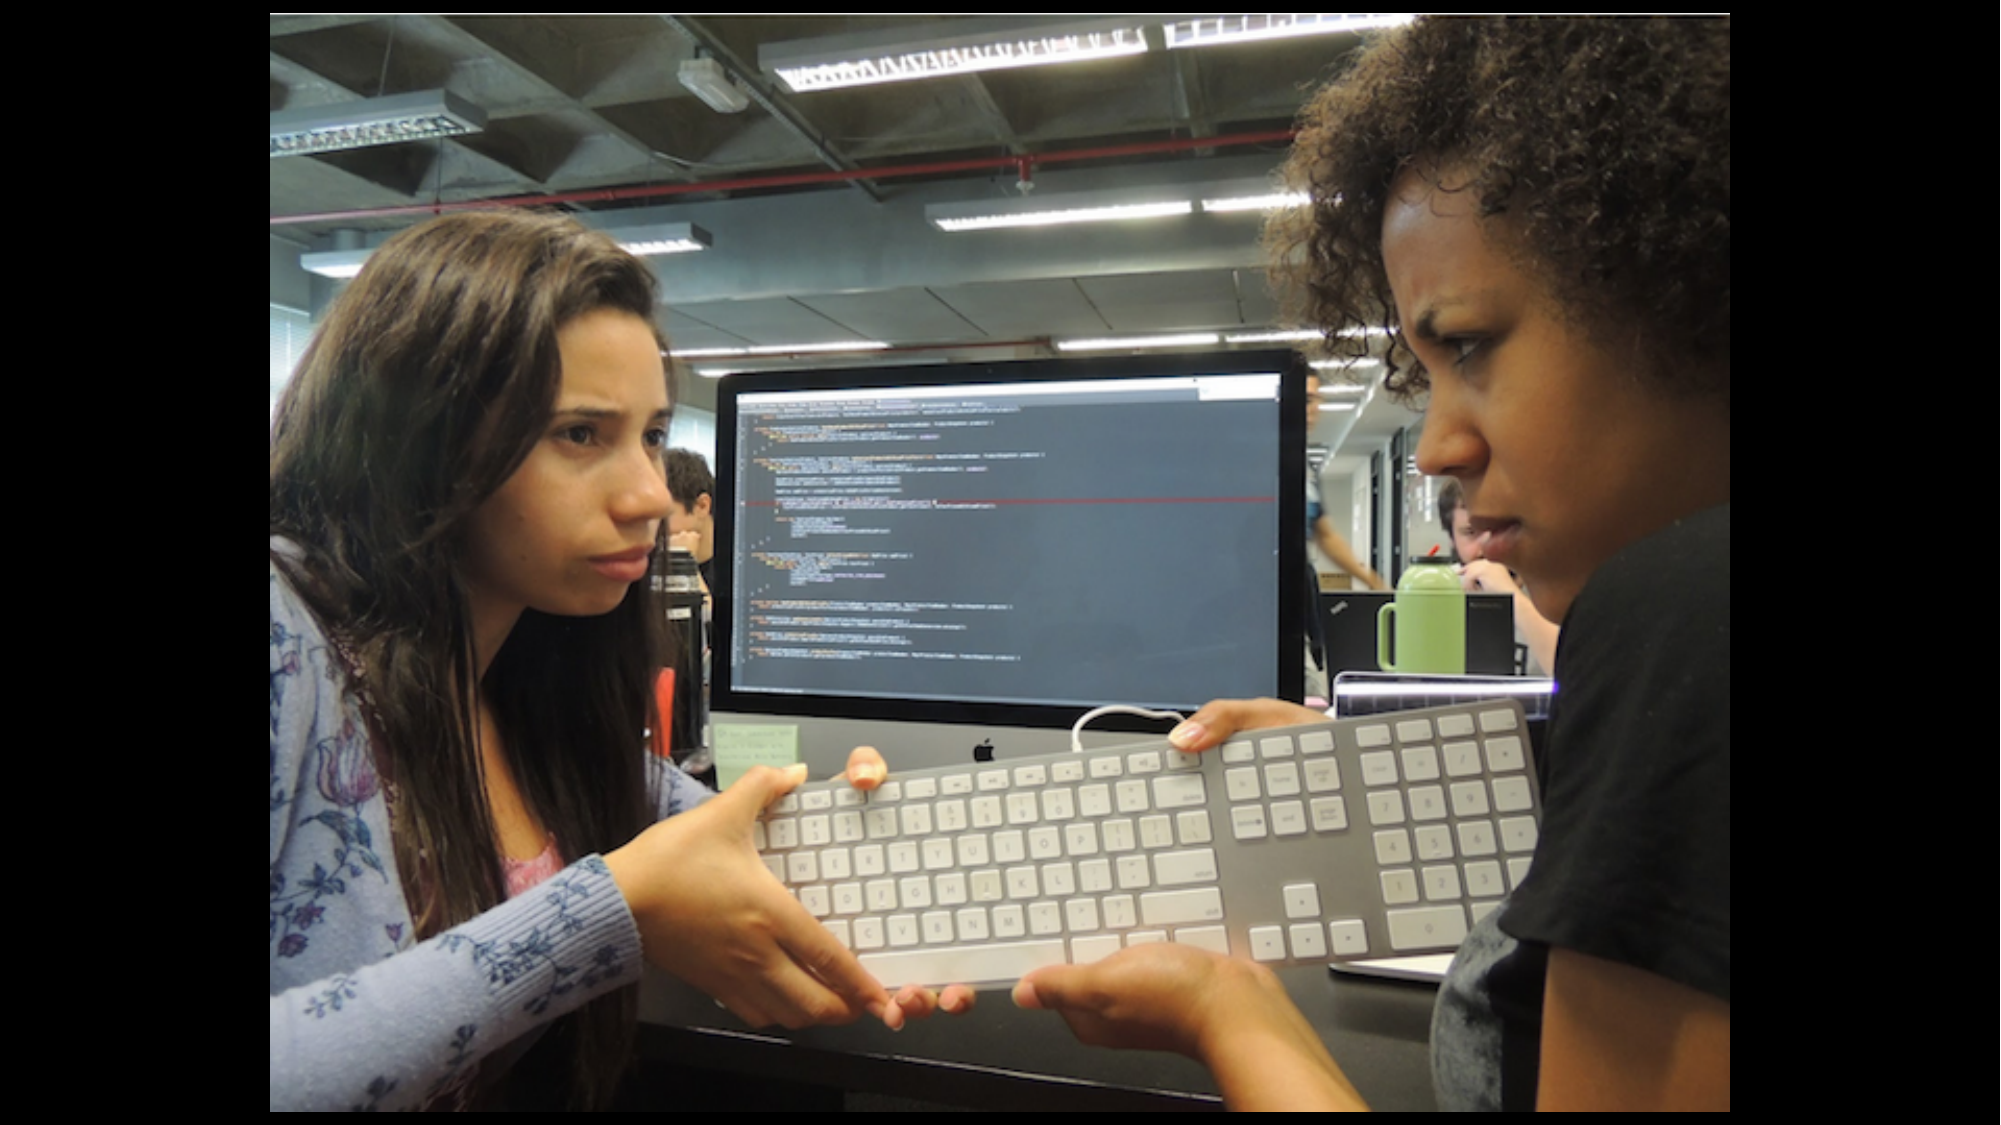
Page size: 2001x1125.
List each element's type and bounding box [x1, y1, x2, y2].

picture [270, 13, 1730, 1112]
